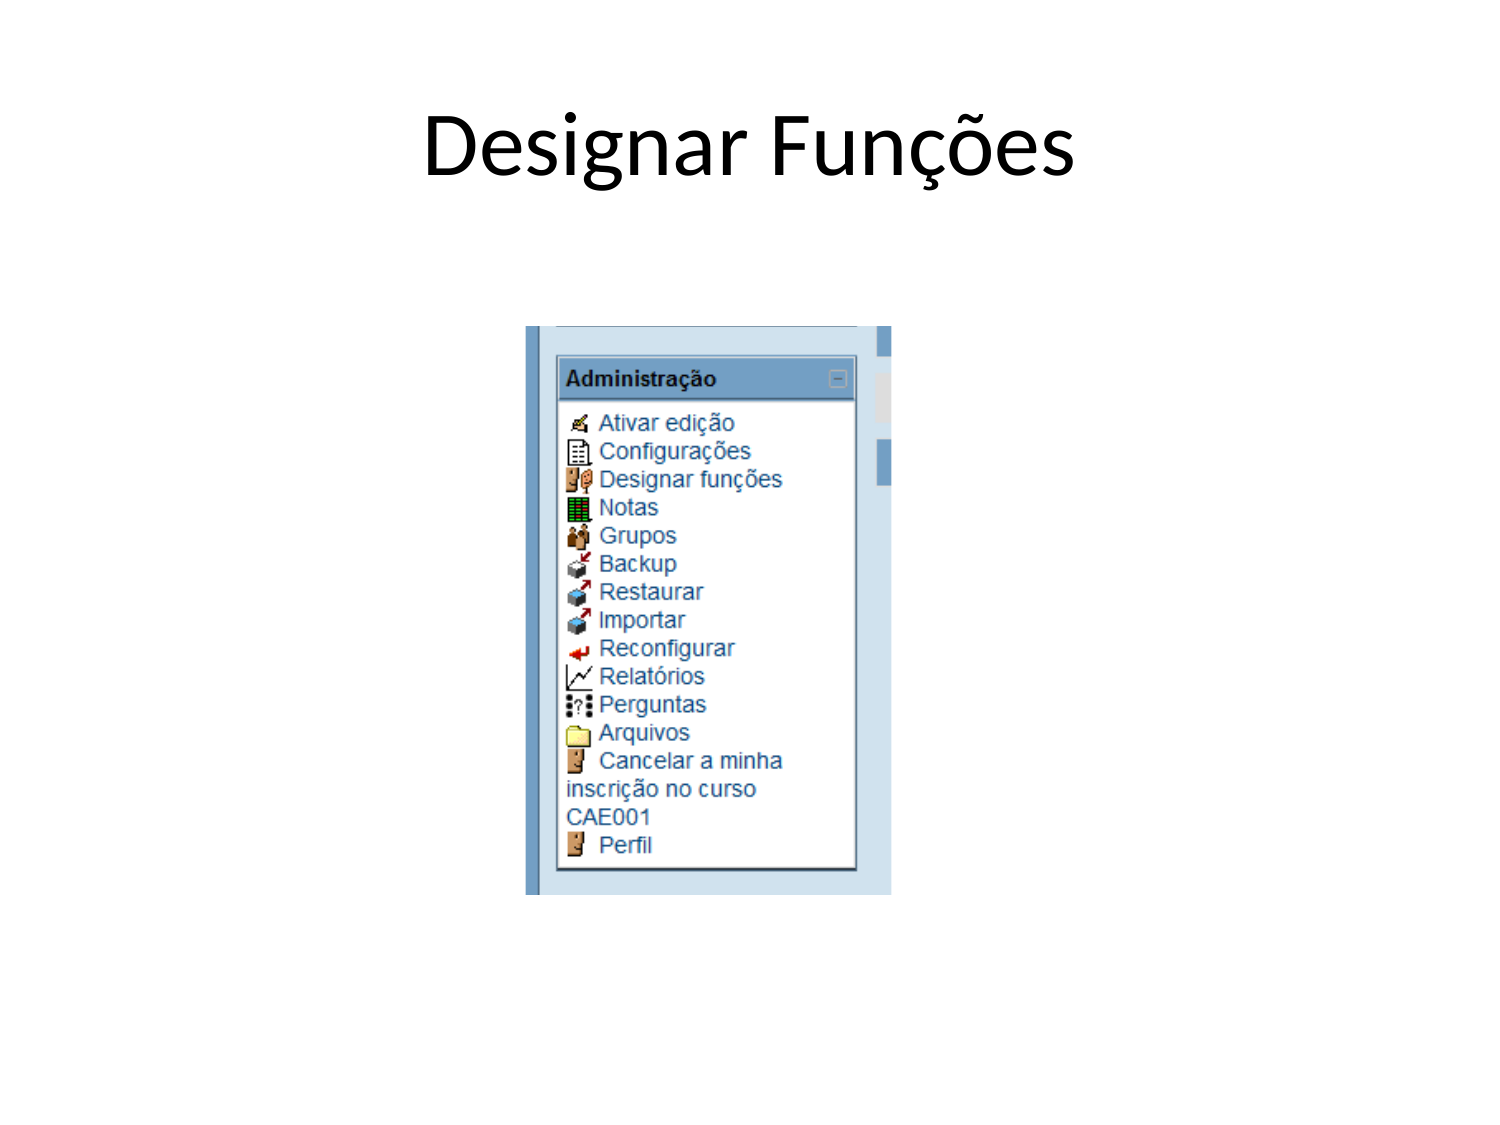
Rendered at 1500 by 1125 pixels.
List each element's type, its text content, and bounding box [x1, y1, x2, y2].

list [525, 325, 892, 896]
title Designar Funções [75, 45, 1425, 233]
